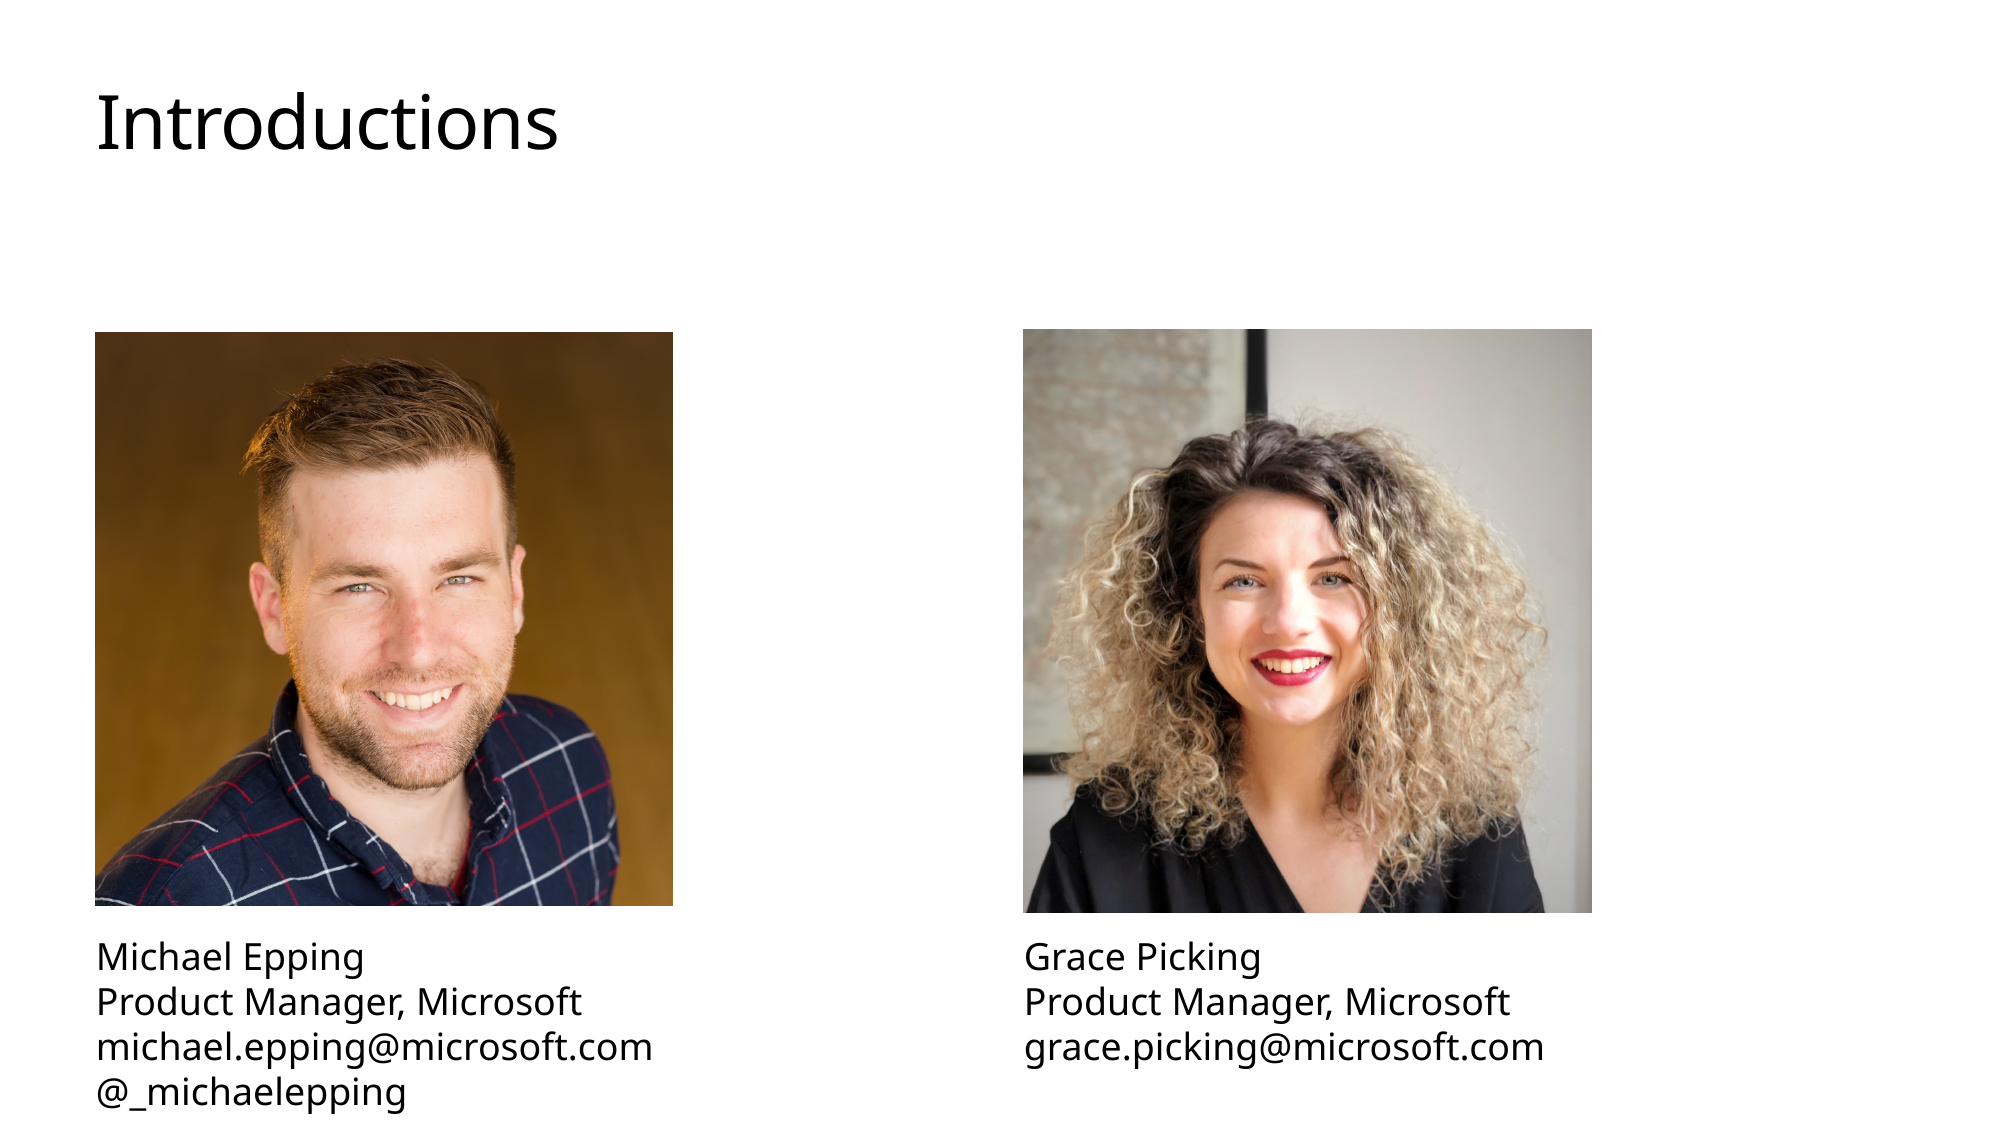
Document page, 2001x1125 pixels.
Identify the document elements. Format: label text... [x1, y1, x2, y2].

list Grace Picking Product Manager, Microsoft grace.picking@microsoft.com [1023, 933, 1905, 1116]
list Michael Epping Product Manager, Microsoft michael.epping@microsoft.com @_michaelepping [95, 933, 977, 1125]
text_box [1023, 328, 1592, 934]
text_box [95, 331, 673, 906]
title Introductions [96, 75, 1904, 166]
